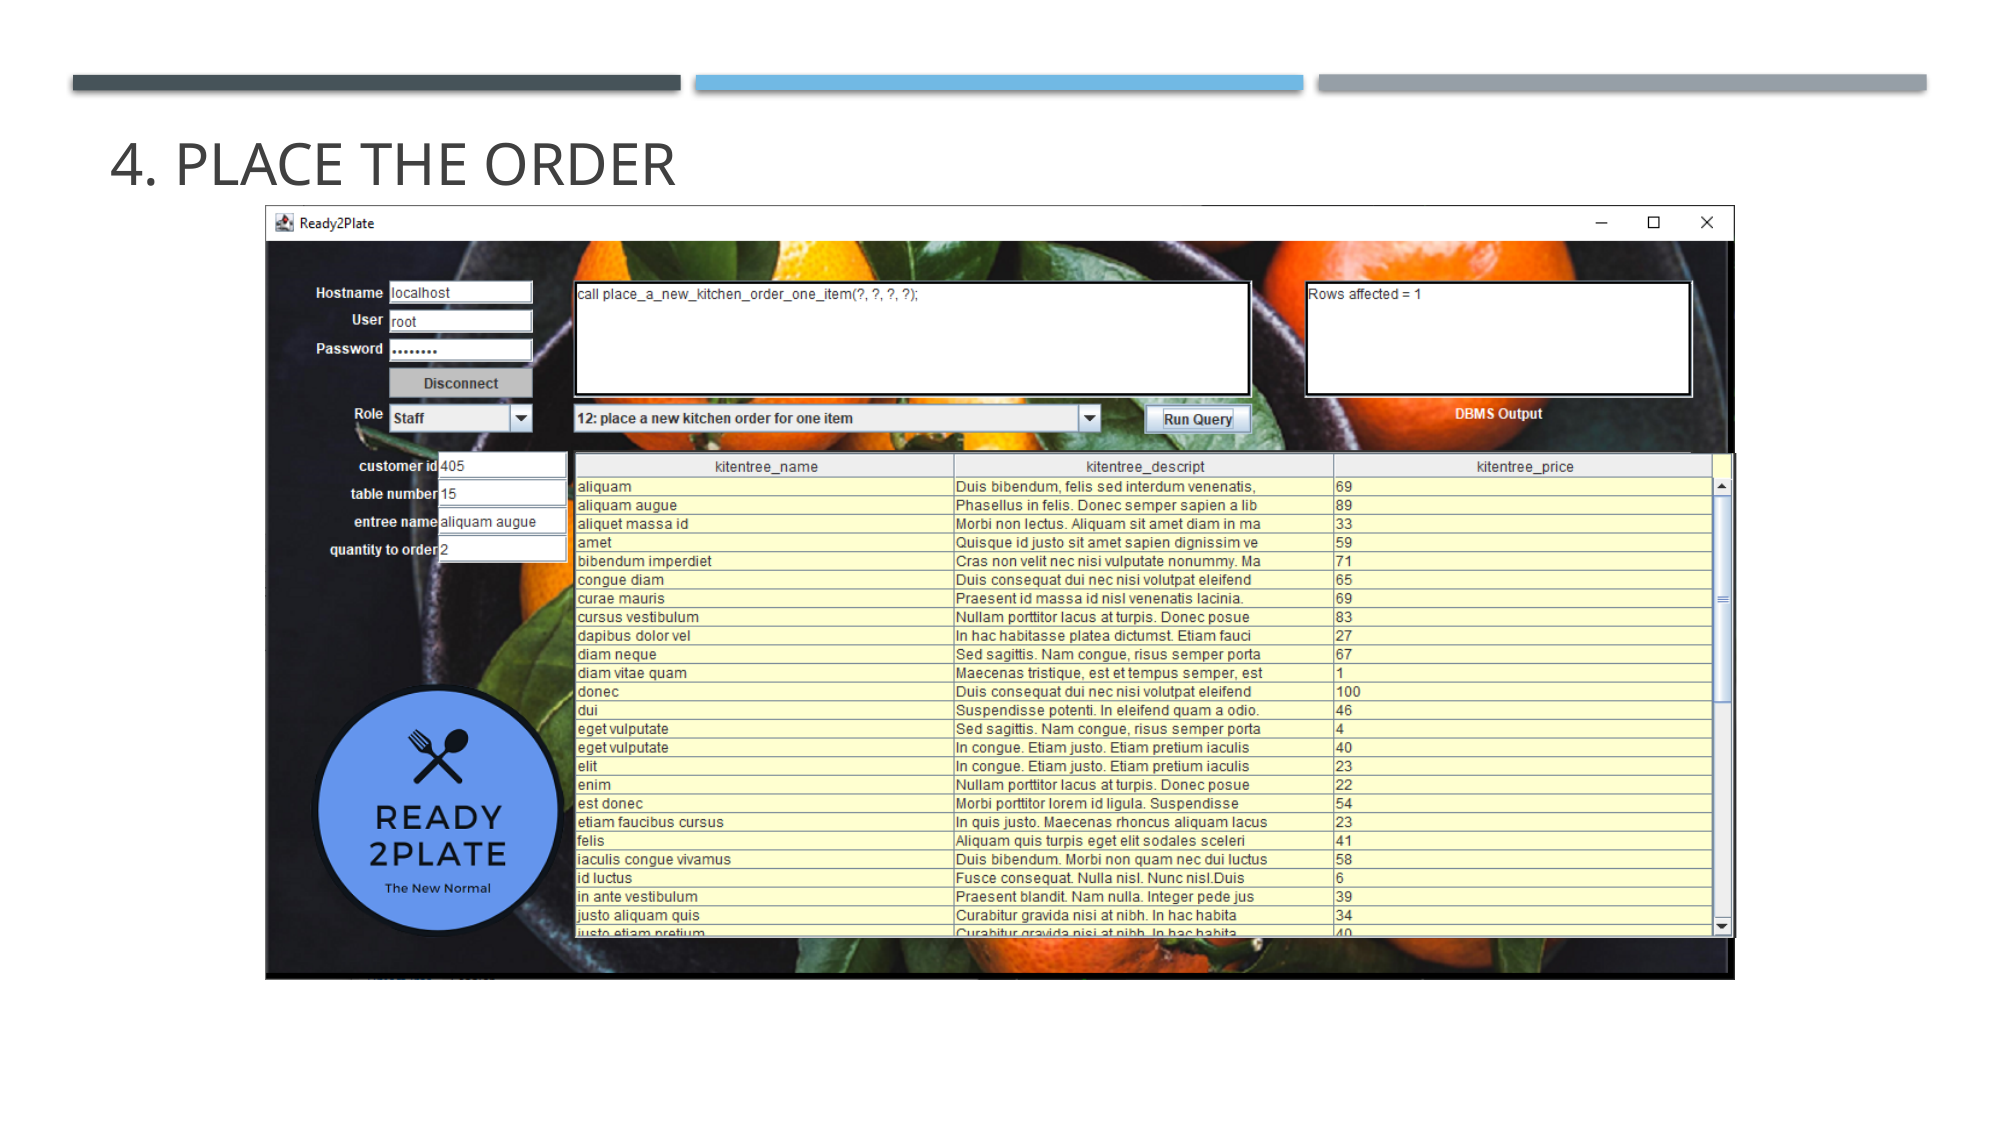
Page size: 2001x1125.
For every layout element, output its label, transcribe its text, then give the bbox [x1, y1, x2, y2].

title 4. Place the order [95, 115, 1905, 205]
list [264, 205, 1735, 980]
picture [572, 452, 1737, 938]
